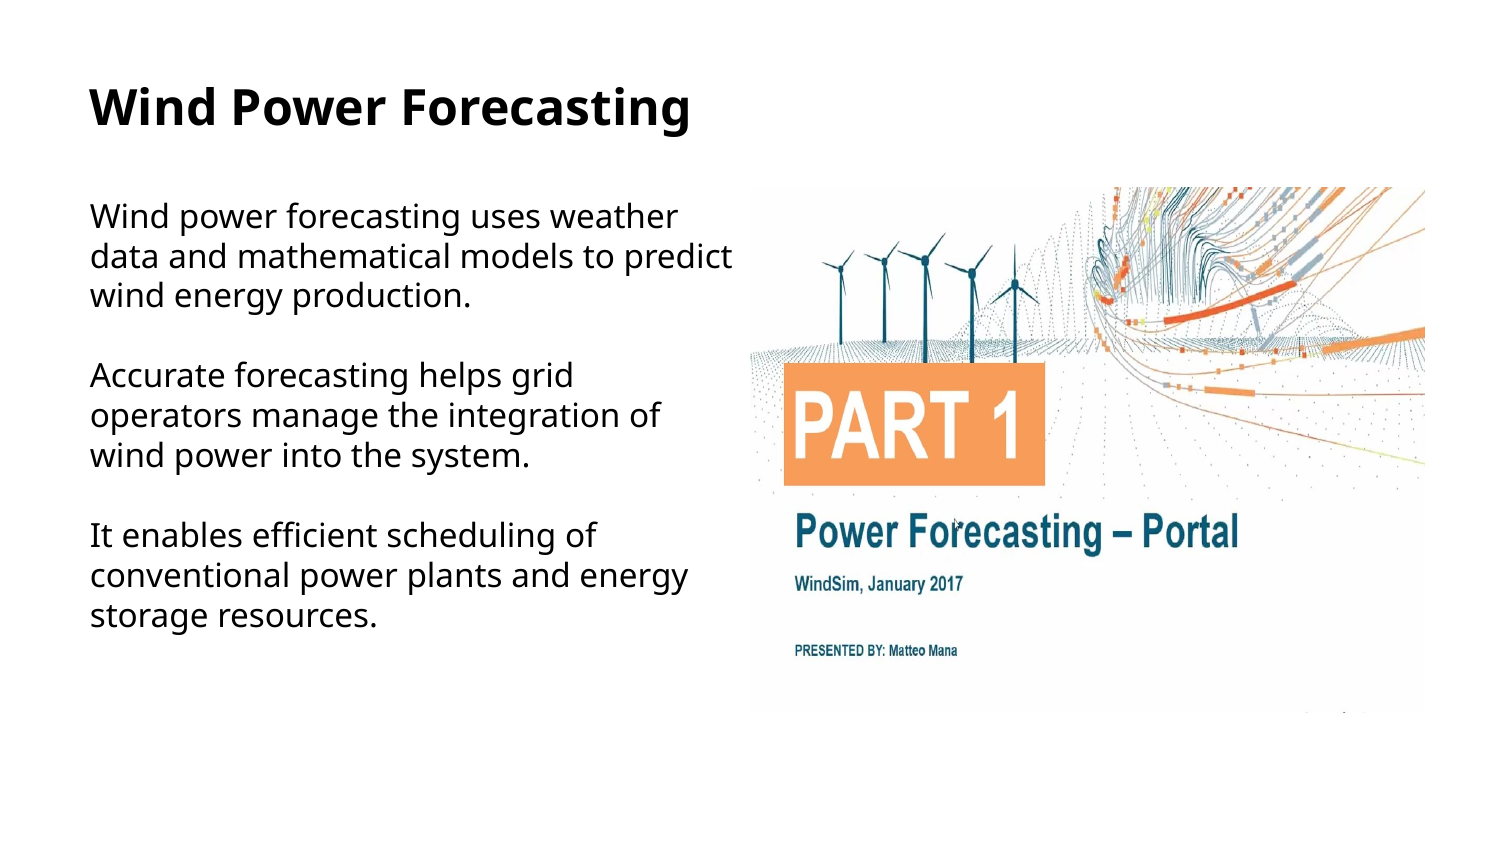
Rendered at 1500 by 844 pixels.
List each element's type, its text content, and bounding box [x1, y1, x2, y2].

picture [749, 187, 1425, 713]
text_box Wind power forecasting uses weather data and mathematical models to predict wind energy production. Accurate forecasting helps grid operators manage the integration of wind power into the system. It enables efficient scheduling of conventional power plants and energy storage resources. [74, 187, 749, 713]
text_box Wind Power Forecasting [74, 37, 1425, 173]
